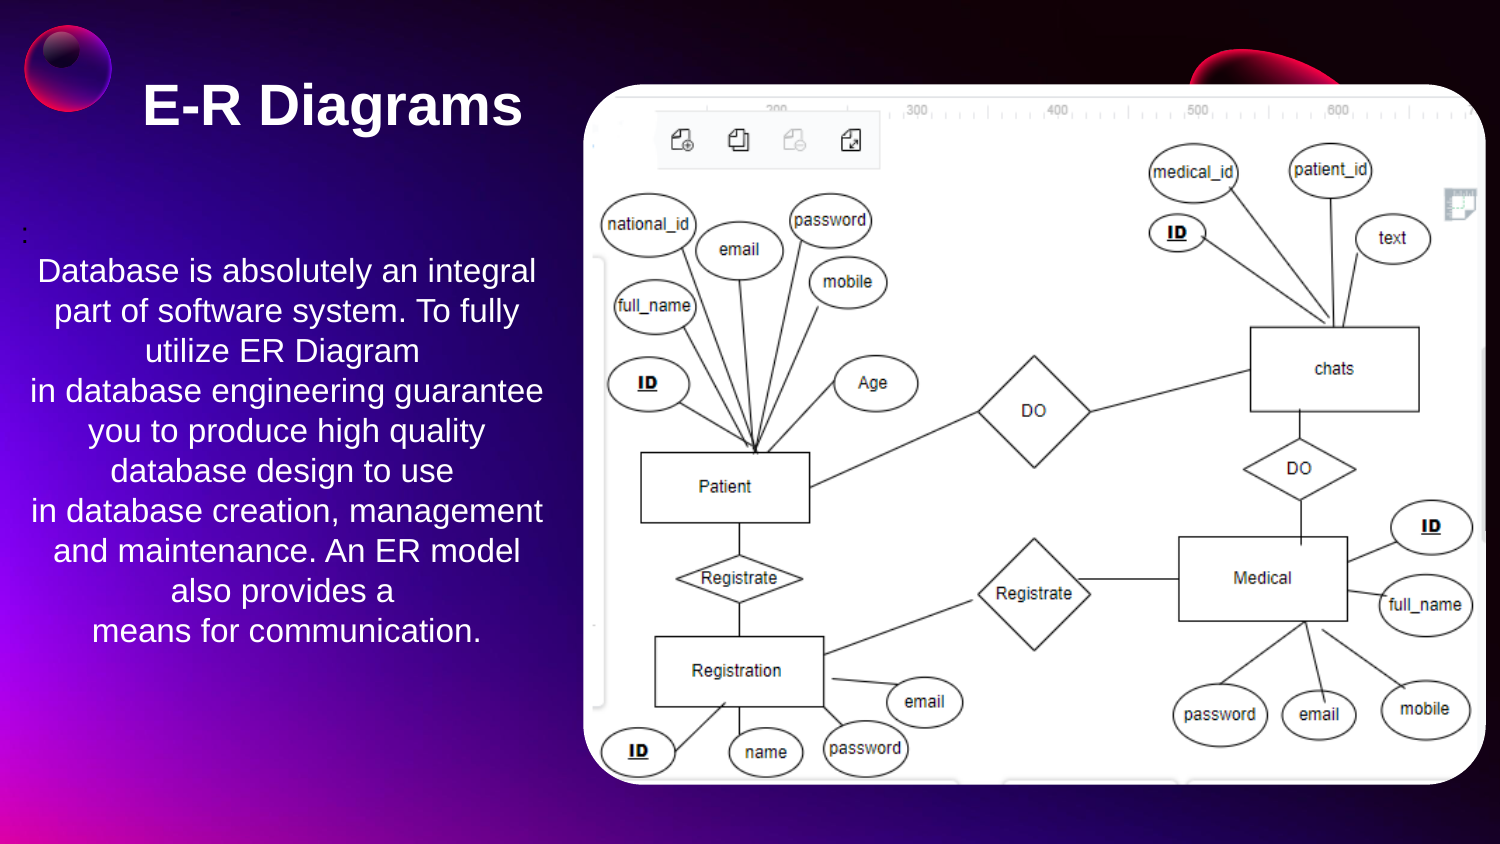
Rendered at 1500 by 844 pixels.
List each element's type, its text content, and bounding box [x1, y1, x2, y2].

picture [0, 0, 1500, 844]
text_box E-R Diagrams [127, 59, 540, 145]
text_box : Database is absolutely an integral part of software system. To fully utilize ER Diagram in database engineering guarantee you to produce high quality database design to use in database creation, management and maintenance. An ER model also provides a means for communication. [6, 207, 569, 657]
